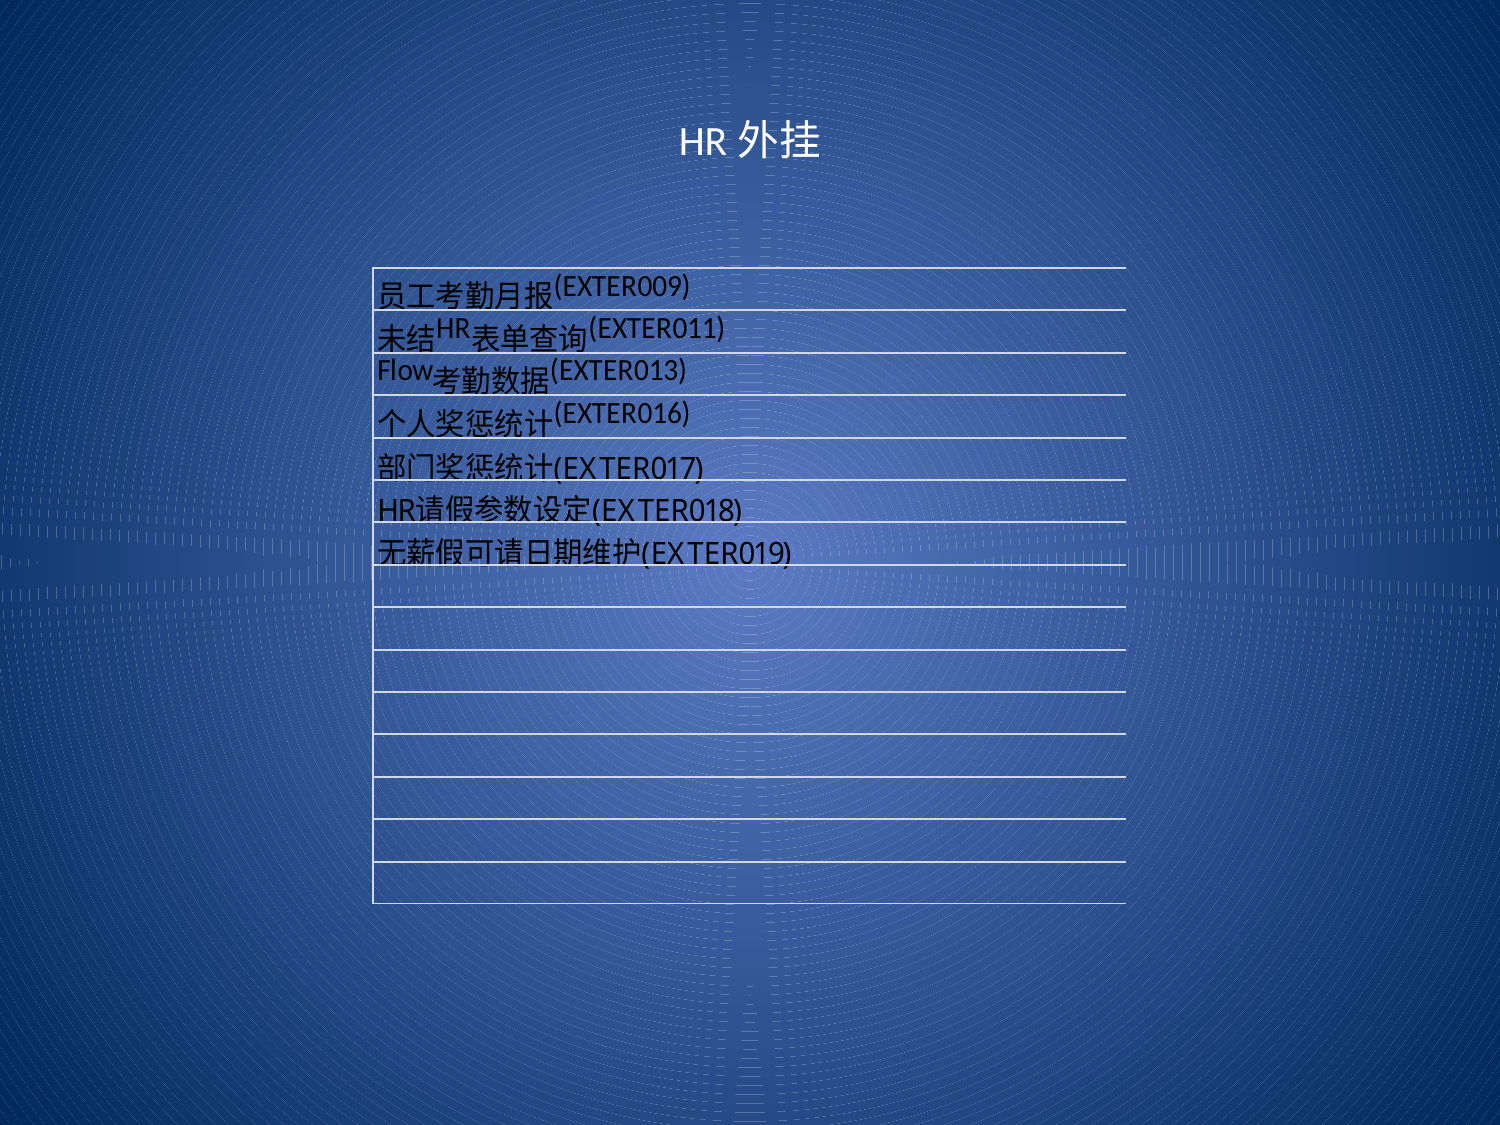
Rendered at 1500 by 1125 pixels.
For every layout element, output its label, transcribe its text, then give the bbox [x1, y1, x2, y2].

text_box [371, 266, 1128, 906]
list [29, 231, 1471, 1047]
title HR外挂 [75, 45, 1425, 231]
